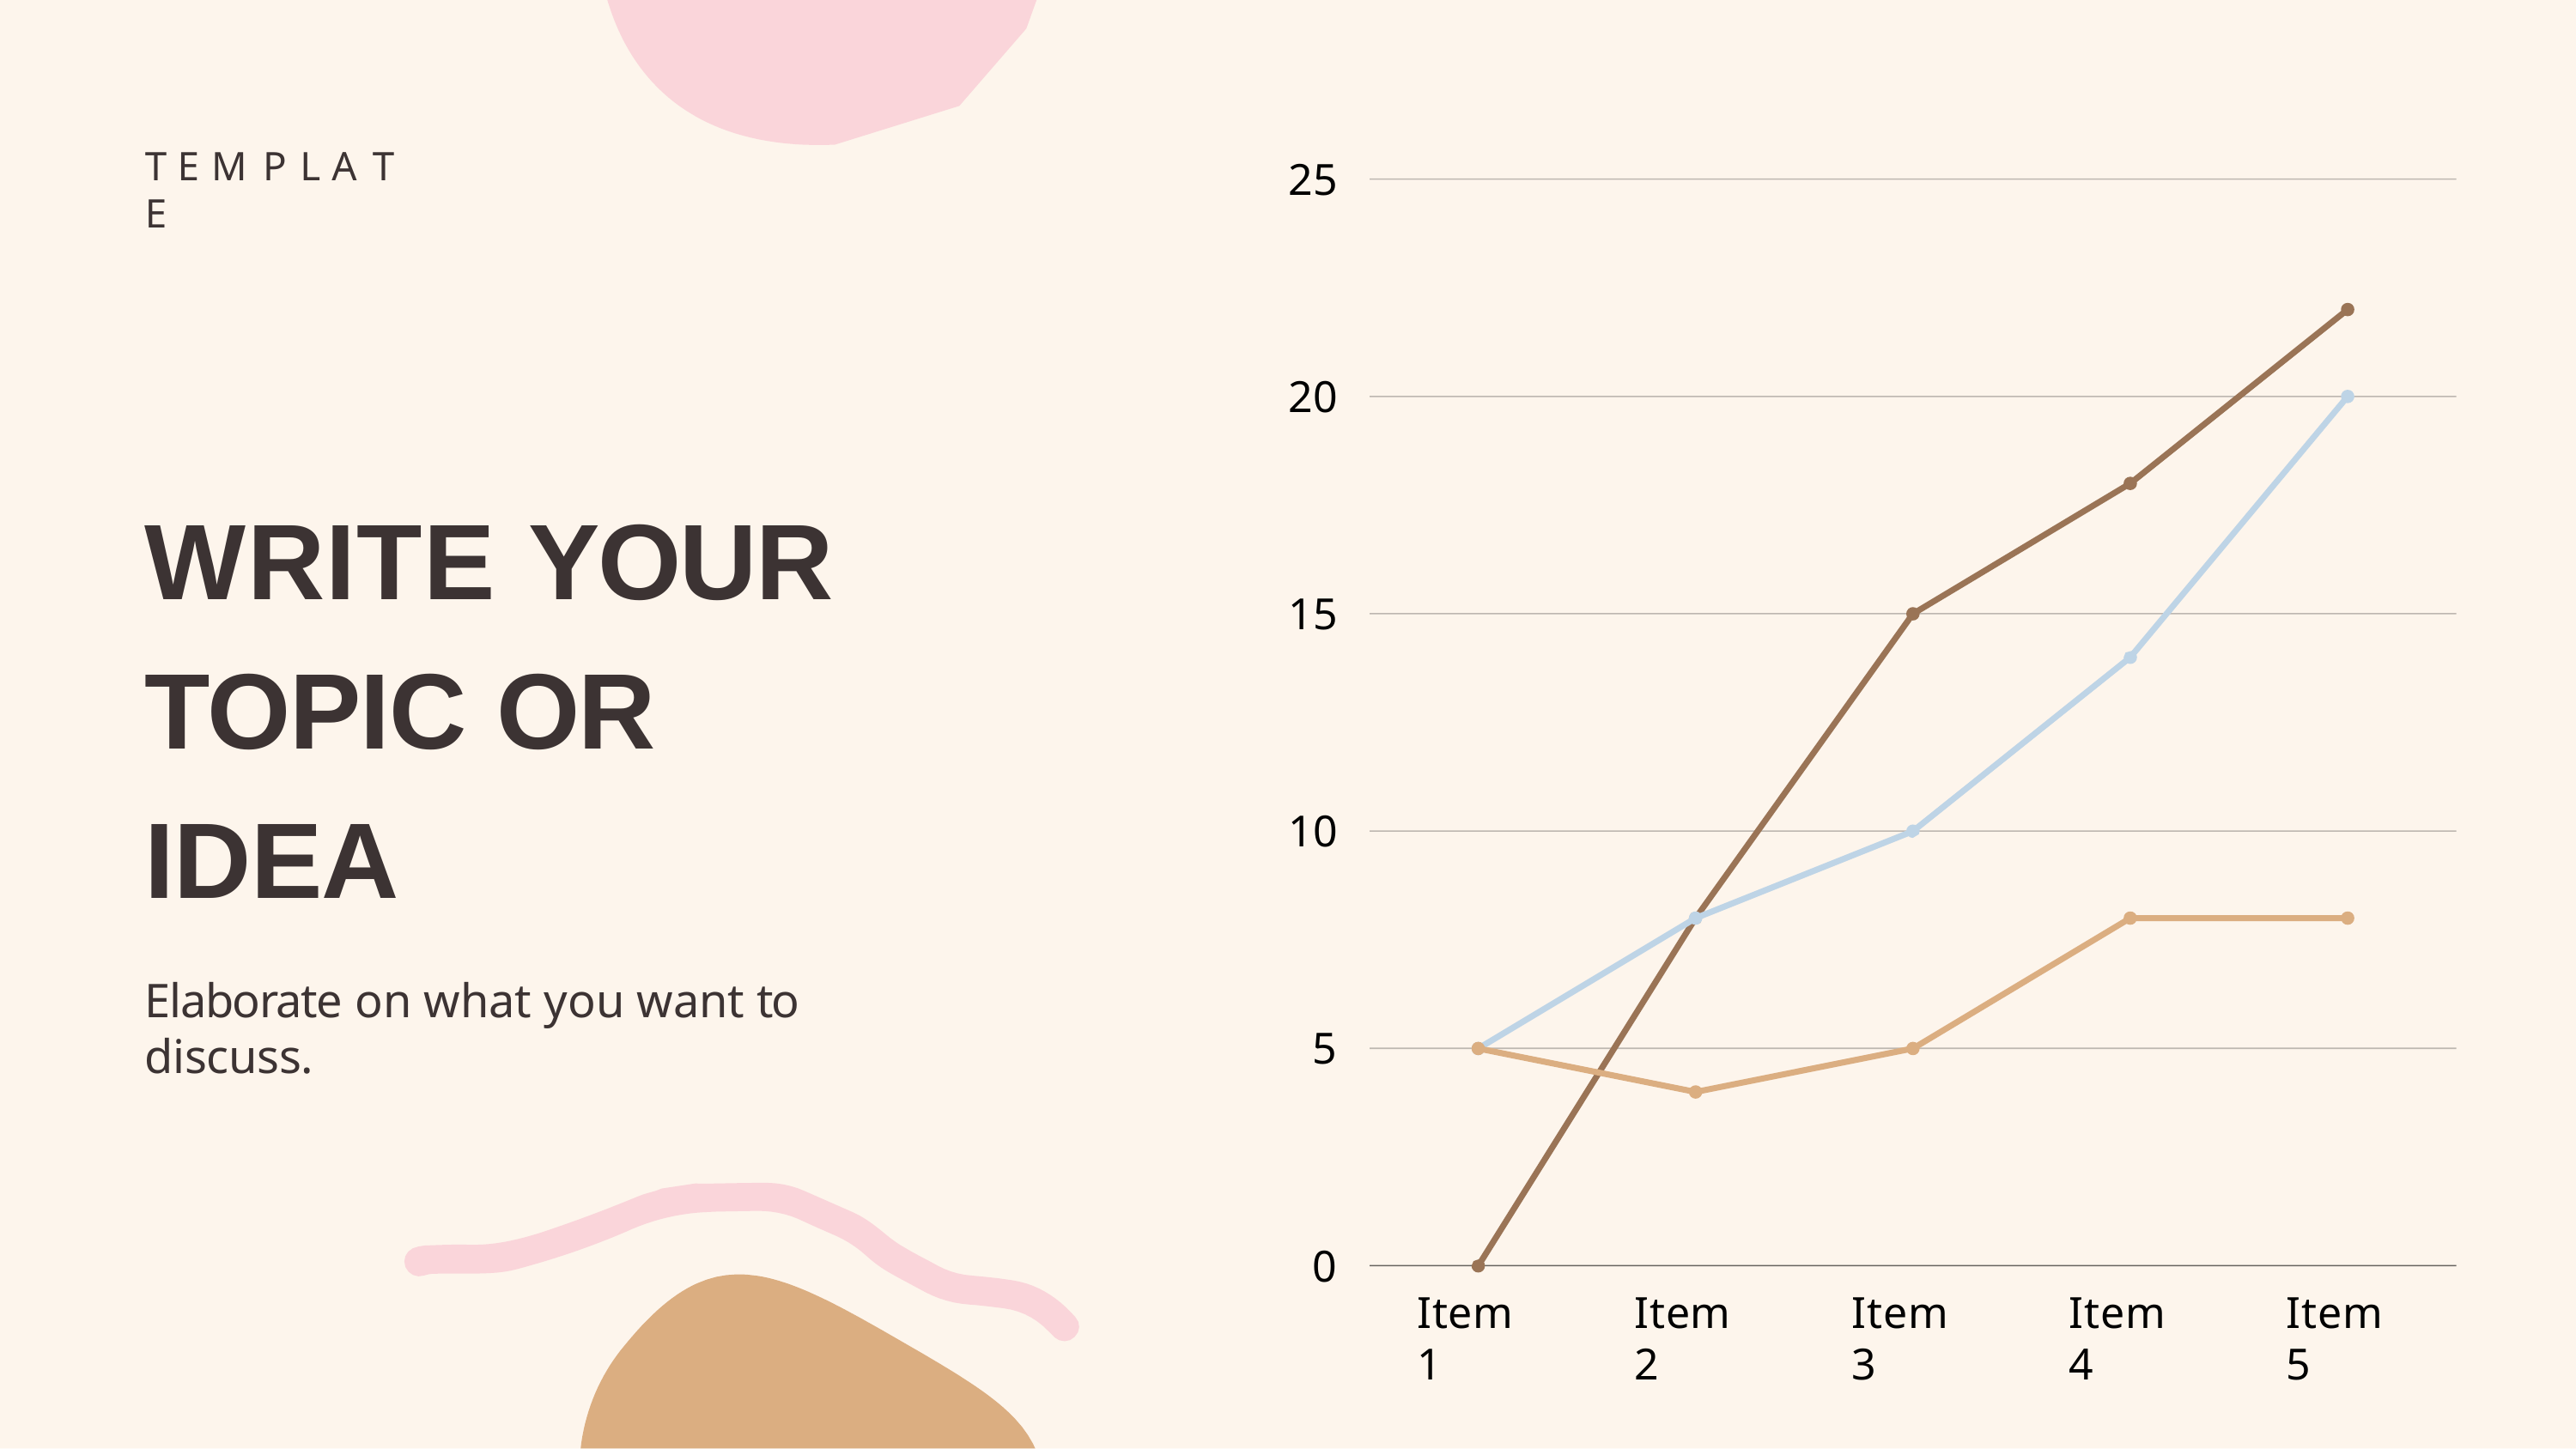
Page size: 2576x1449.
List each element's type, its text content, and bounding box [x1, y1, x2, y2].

text_box 20 [1285, 367, 1340, 421]
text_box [404, 1182, 1080, 1449]
text_box 0 [1310, 1237, 1340, 1291]
text_box Item 5 [2284, 1283, 2411, 1389]
text_box 5 [1310, 1019, 1340, 1073]
text_box Item 4 [2067, 1283, 2194, 1389]
text_box 25 [1285, 150, 1340, 204]
text_box Item 2 [1632, 1283, 1759, 1389]
text_box T E M P L A T E [143, 139, 415, 236]
text_box WRITE YOUR TOPIC OR IDEA Elaborate on what you want to discuss. [143, 470, 940, 1083]
text_box 15 [1285, 585, 1340, 639]
text_box Item 3 [1850, 1283, 1977, 1389]
text_box [607, 0, 1037, 145]
text_box 10 [1285, 802, 1340, 856]
text_box Item 1 [1415, 1283, 1541, 1389]
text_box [1369, 302, 2457, 1273]
